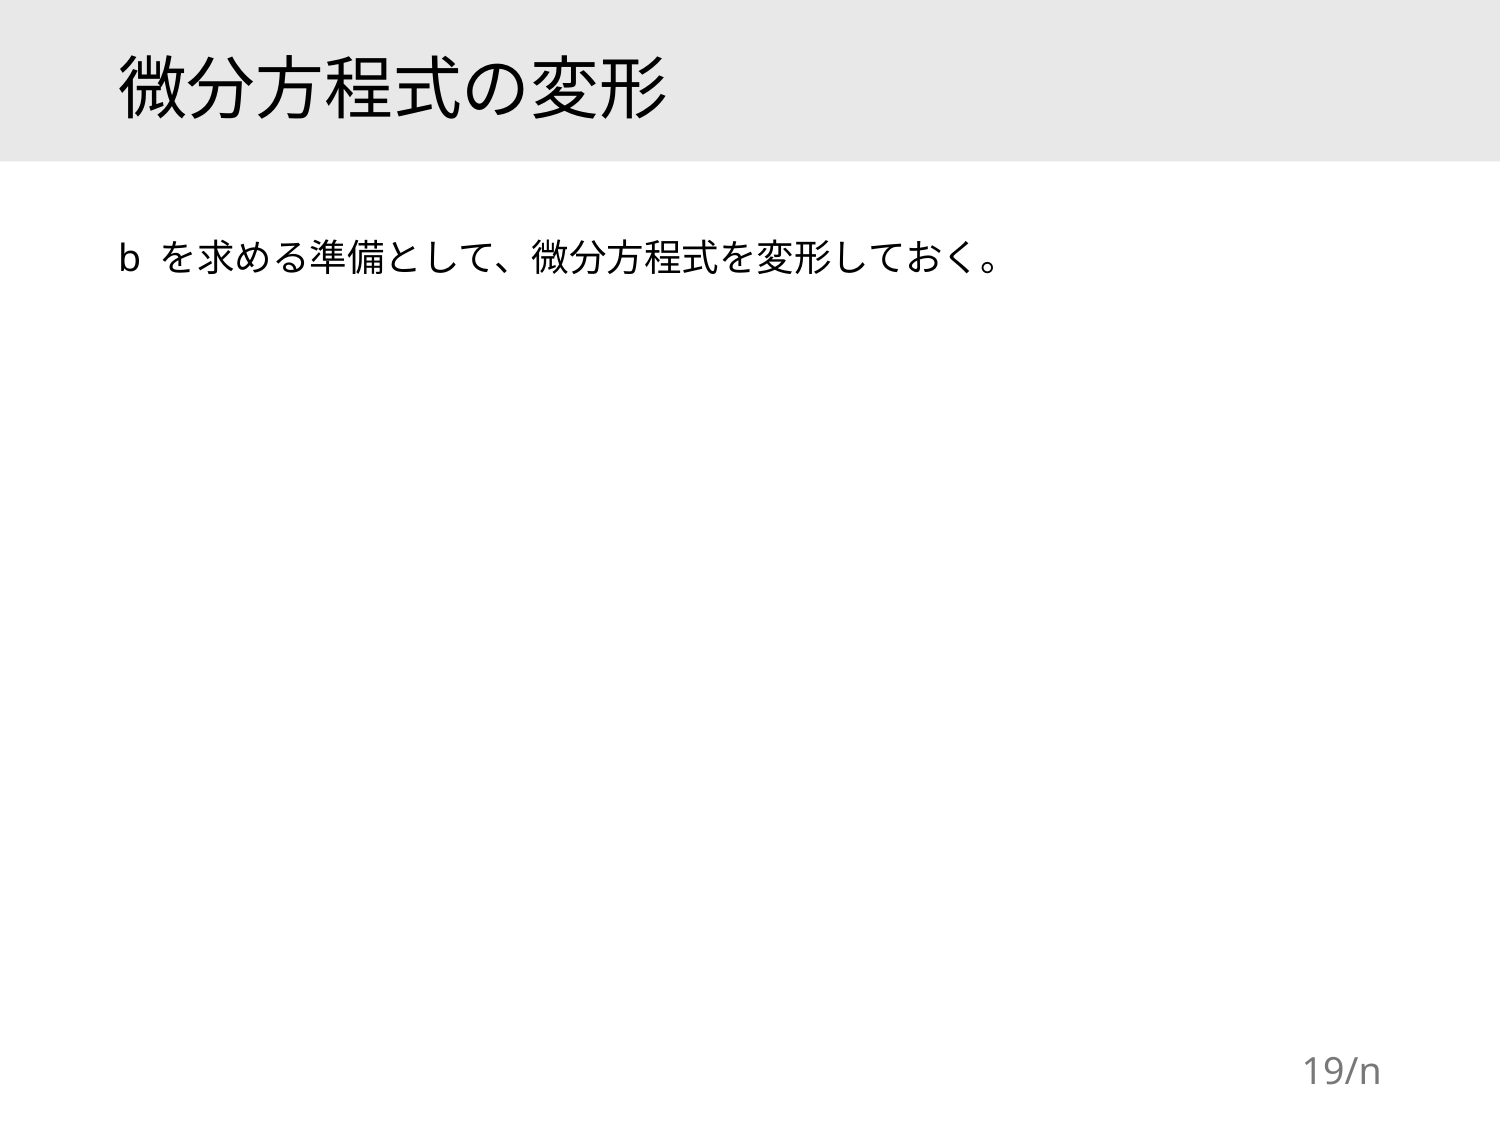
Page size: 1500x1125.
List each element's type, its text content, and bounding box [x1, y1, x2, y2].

text_box b を求める準備として、微分方程式を変形しておく。 [103, 203, 1397, 1065]
slide_number 19/n [1059, 1065, 1397, 1103]
text_box [0, 0, 1500, 163]
title 微分方程式の変形 [103, 11, 1397, 173]
